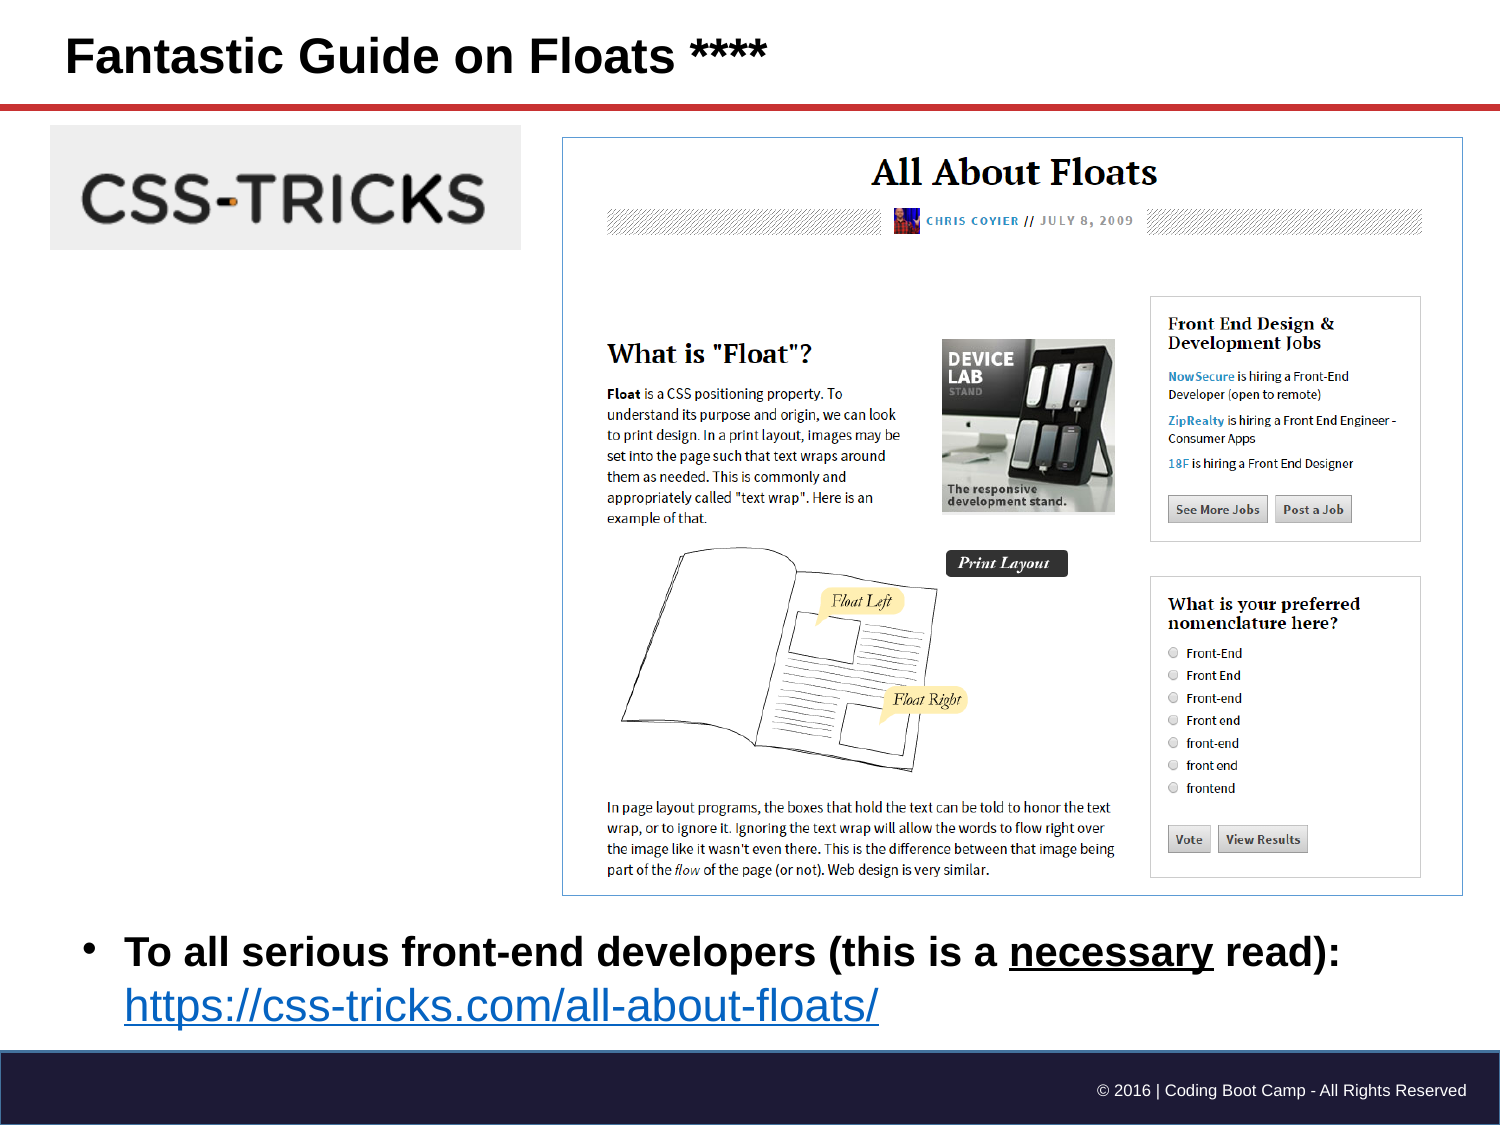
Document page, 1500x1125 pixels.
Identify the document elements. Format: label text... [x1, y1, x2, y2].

text_box Fantastic Guide on Floats **** [50, 16, 913, 91]
text_box To all serious front-end developers (this is a necessary read): https://css-tricks.com/all-about-floats/ [67, 905, 1480, 1013]
picture [49, 125, 521, 250]
picture [562, 137, 1463, 896]
